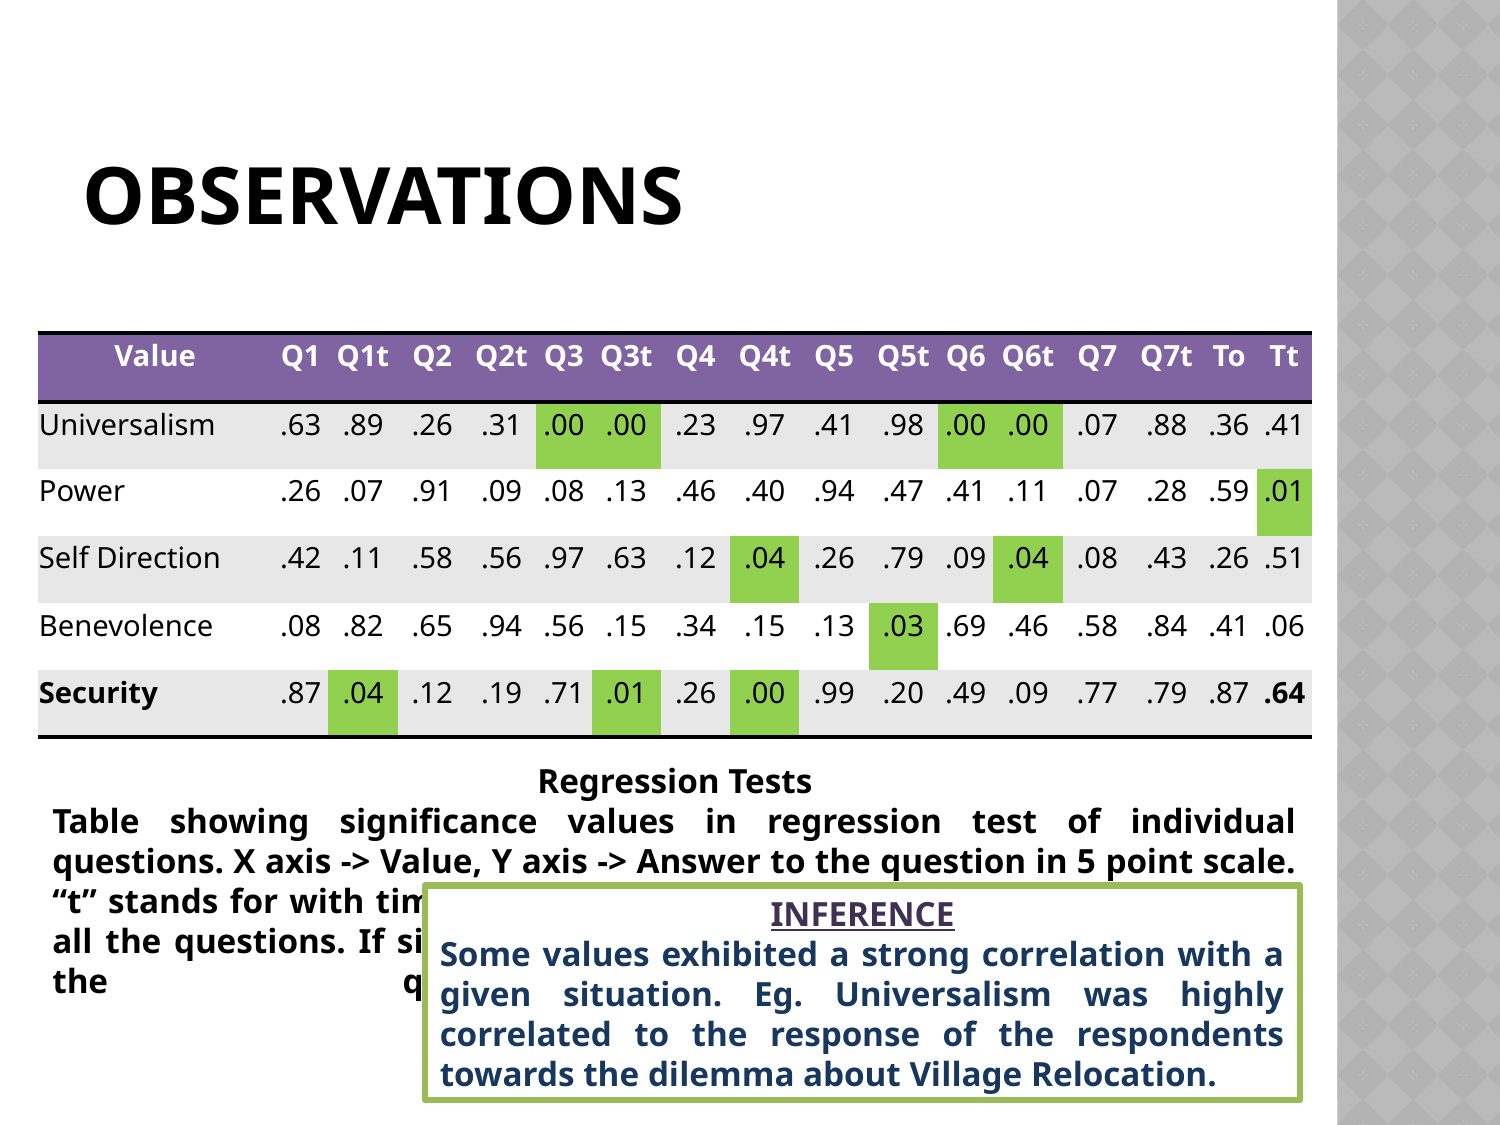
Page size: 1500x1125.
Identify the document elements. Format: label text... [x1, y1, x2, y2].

table_cell .98 [869, 404, 938, 469]
table_cell .89 [328, 404, 398, 469]
table_cell Benevolence [38, 603, 273, 670]
table_cell .13 [592, 469, 661, 536]
table_header To [1201, 335, 1257, 400]
table_cell .26 [799, 536, 869, 603]
table_cell .59 [1201, 469, 1257, 536]
table_cell .84 [1132, 603, 1201, 670]
table_cell .43 [1132, 536, 1201, 603]
table_cell .94 [799, 469, 869, 536]
table_cell .20 [869, 670, 938, 735]
table_cell .04 [730, 536, 799, 603]
table_cell .97 [730, 404, 799, 469]
table_cell Power [38, 469, 273, 536]
table_cell .99 [799, 670, 869, 735]
table_cell .28 [1132, 469, 1201, 536]
table_cell .23 [661, 404, 730, 469]
table_cell .49 [938, 670, 993, 735]
table_cell .71 [536, 670, 592, 735]
table_cell .58 [398, 536, 467, 603]
table_cell .12 [398, 670, 467, 735]
table_cell Self Direction [38, 536, 273, 603]
title observations [75, 52, 1263, 240]
table_header Q5 [799, 335, 869, 400]
table_cell .41 [1201, 603, 1257, 670]
table_cell .46 [993, 603, 1063, 670]
table_cell .01 [1257, 469, 1312, 536]
table_cell .94 [467, 603, 536, 670]
table_cell .03 [869, 603, 938, 670]
table_cell .06 [1257, 603, 1312, 670]
table_cell .15 [730, 603, 799, 670]
table_header Q1t [328, 335, 398, 400]
table_cell .26 [661, 670, 730, 735]
table_cell .91 [398, 469, 467, 536]
table_cell .26 [1201, 536, 1257, 603]
table_cell .09 [993, 670, 1063, 735]
table_header Q2t [467, 335, 536, 400]
table_cell .31 [467, 404, 536, 469]
table_cell .08 [536, 469, 592, 536]
table_cell .00 [993, 404, 1063, 469]
table_header Q4 [661, 335, 730, 400]
table_cell .07 [1063, 404, 1132, 469]
table_cell .01 [592, 670, 661, 735]
table_cell .09 [938, 536, 993, 603]
table_cell .41 [938, 469, 993, 536]
table_cell .04 [993, 536, 1063, 603]
table_cell .97 [536, 536, 592, 603]
table_cell .15 [592, 603, 661, 670]
table_cell .41 [1257, 404, 1312, 469]
table_cell .34 [661, 603, 730, 670]
table_header Q1 [273, 335, 328, 400]
table_cell .82 [328, 603, 398, 670]
table_cell .41 [799, 404, 869, 469]
table_cell .08 [1063, 536, 1132, 603]
table_header Q6 [938, 335, 993, 400]
table_cell .00 [592, 404, 661, 469]
table_cell Security [38, 670, 273, 735]
table_cell .08 [273, 603, 328, 670]
table_cell .79 [1132, 670, 1201, 735]
table_cell .88 [1132, 404, 1201, 469]
table_cell .13 [799, 603, 869, 670]
table_cell .87 [1201, 670, 1257, 735]
table_header Q4t [730, 335, 799, 400]
table_header Q3 [536, 335, 592, 400]
table_cell .69 [938, 603, 993, 670]
table_cell .36 [1201, 404, 1257, 469]
table_header Q6t [993, 335, 1063, 400]
table_header Tt [1257, 335, 1312, 400]
text_box Regression Tests Table showing significance values in regression test of individual questions. X axis -> Value, Y axis -> Answer to the question in 5 point scale. “t” stands for with time constraint. “To” and “Tt” are for combined test of all the questions. If sig < 0.05, it denotes high dependence of answers to the question on values. [37, 752, 1313, 1053]
table_cell .07 [1063, 469, 1132, 536]
table_header Q3t [592, 335, 661, 400]
table_header Q7 [1063, 335, 1132, 400]
table_cell .51 [1257, 536, 1312, 603]
table_cell .12 [661, 536, 730, 603]
table_cell .87 [273, 670, 328, 735]
table_cell .77 [1063, 670, 1132, 735]
table_cell .63 [592, 536, 661, 603]
table_cell Universalism [38, 404, 273, 469]
table_cell .79 [869, 536, 938, 603]
text_box INFERENCE Some values exhibited a strong correlation with a given situation. Eg. Universalism was highly correlated to the response of the respondents towards the dilemma about Village Relocation. [422, 882, 1303, 1103]
table_cell .00 [536, 404, 592, 469]
table_cell .11 [993, 469, 1063, 536]
table_header Q5t [869, 335, 938, 400]
table_header Q2 [398, 335, 467, 400]
table_cell .09 [467, 469, 536, 536]
table_cell .19 [467, 670, 536, 735]
table_cell .46 [661, 469, 730, 536]
table_cell .63 [273, 404, 328, 469]
table_cell .42 [273, 536, 328, 603]
table_header Q7t [1132, 335, 1201, 400]
table_header Value [38, 335, 273, 400]
table_cell .00 [938, 404, 993, 469]
table_cell .56 [536, 603, 592, 670]
table_cell .65 [398, 603, 467, 670]
table_cell .47 [869, 469, 938, 536]
table_cell .64 [1257, 670, 1312, 735]
table_cell .00 [730, 670, 799, 735]
table_cell .07 [328, 469, 398, 536]
table_cell .04 [328, 670, 398, 735]
table_cell .40 [730, 469, 799, 536]
table_cell .58 [1063, 603, 1132, 670]
table_cell .56 [467, 536, 536, 603]
table_cell .11 [328, 536, 398, 603]
table_cell .26 [398, 404, 467, 469]
table_cell .26 [273, 469, 328, 536]
